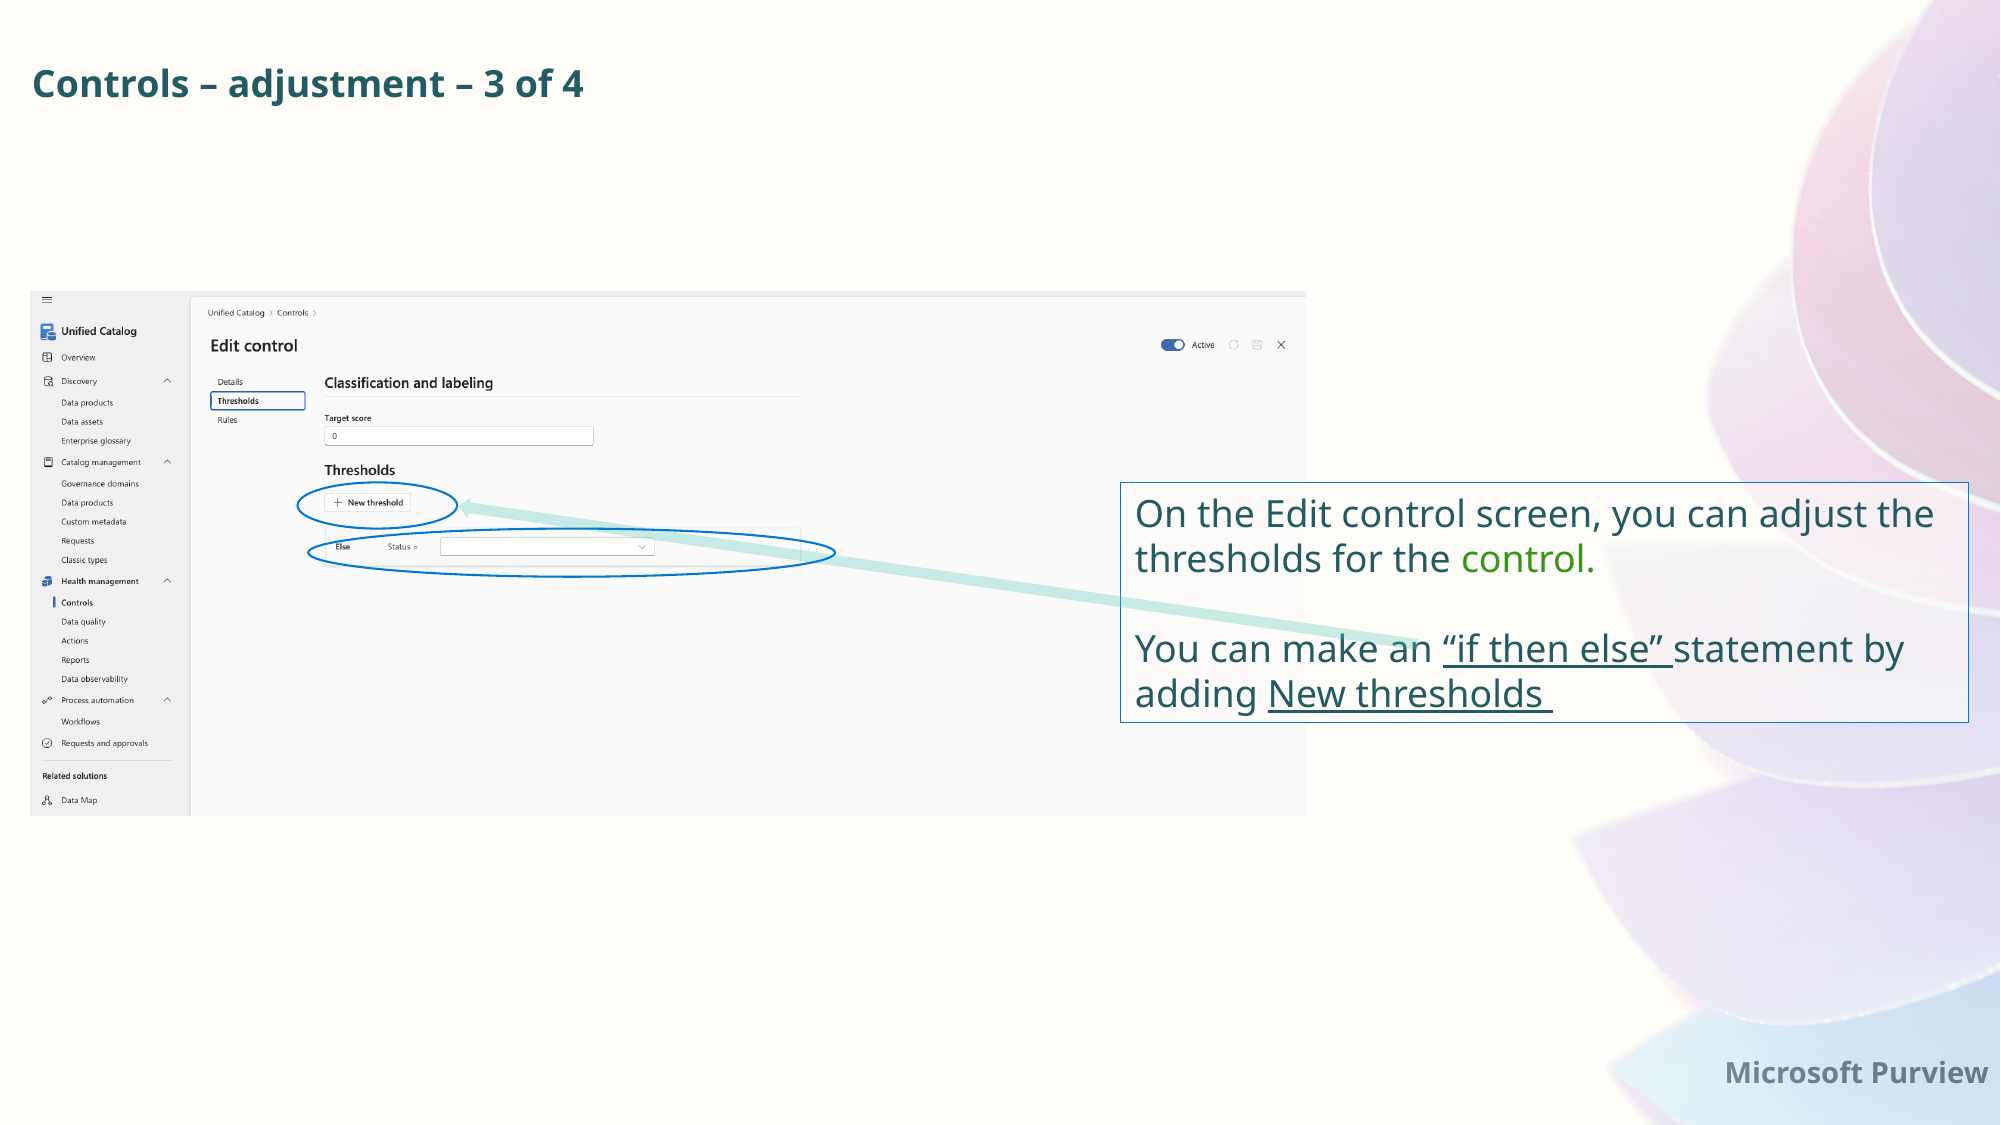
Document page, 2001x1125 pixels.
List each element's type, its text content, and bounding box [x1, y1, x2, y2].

text_box [1306, 622, 1420, 651]
picture [30, 290, 1306, 816]
text_box Controls – adjustment – 3 of 4 [17, 52, 600, 113]
text_box On the Edit control screen, you can adjust the thresholds for the control. You can make an “if then else” statement by adding New thresholds [1306, 482, 1969, 723]
